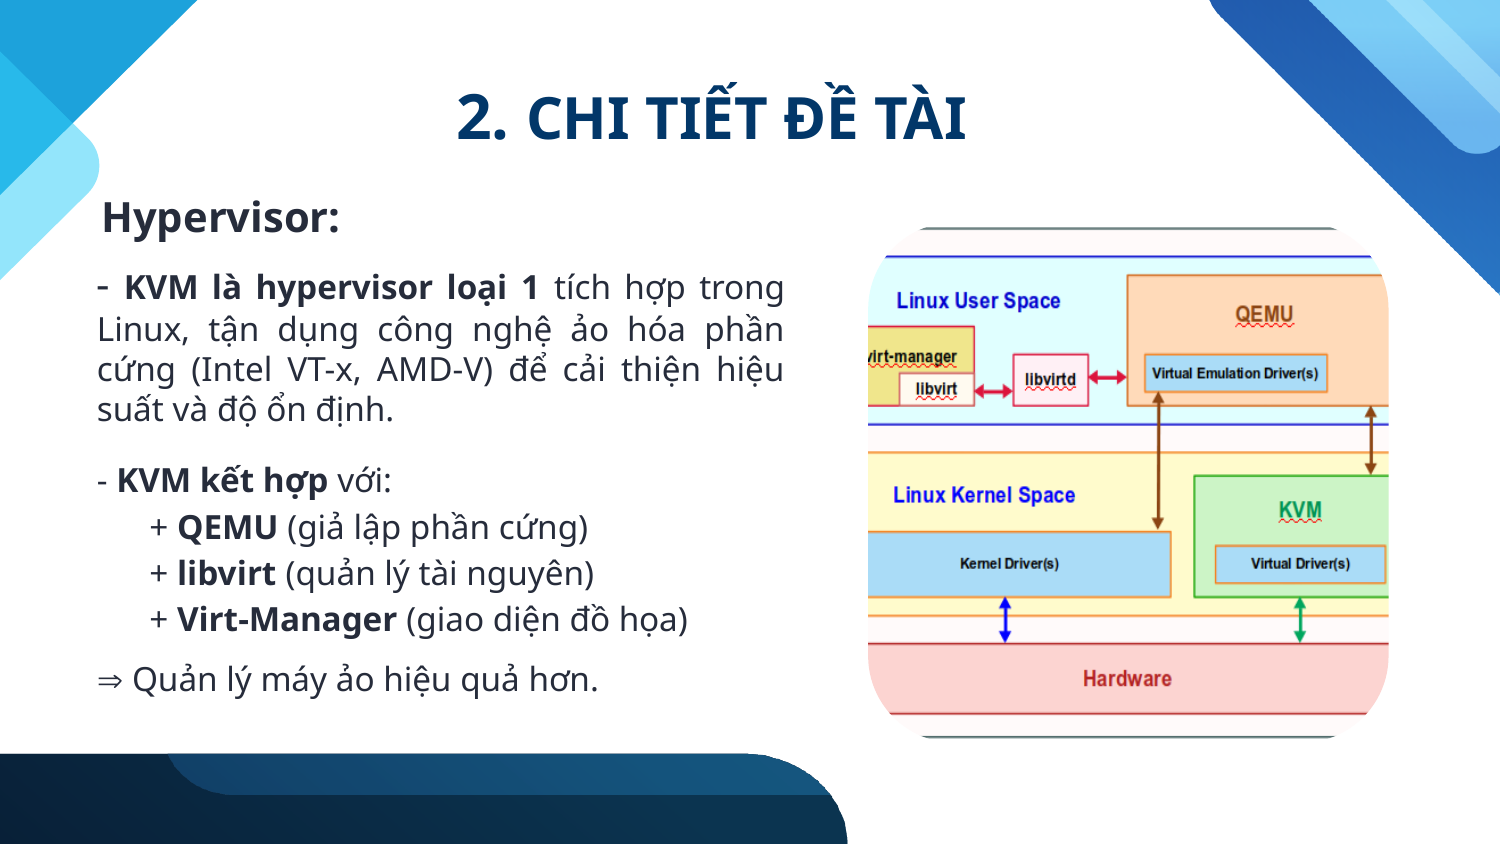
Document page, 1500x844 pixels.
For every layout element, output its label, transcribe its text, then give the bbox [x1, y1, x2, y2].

picture [867, 0, 1500, 743]
title 2. CHI TIẾT ĐỀ TÀI [441, 62, 1059, 166]
picture [0, 744, 898, 844]
subtitle Hypervisor: [85, 176, 571, 242]
text_box - KVM là hypervisor loại 1 tích hợp trong Linux, tận dụng công nghệ ảo hóa phần cứng (Intel VT-x, AMD-V) để cải thiện hiệu suất và độ ổn định. [81, 242, 801, 444]
text_box - KVM kết hợp với: + QEMU (giả lập phần cứng) + libvirt (quản lý tài nguyên) + Virt-Manager (giao diện đồ họa)  Quản lý máy ảo hiệu quả hơn. [81, 444, 801, 698]
